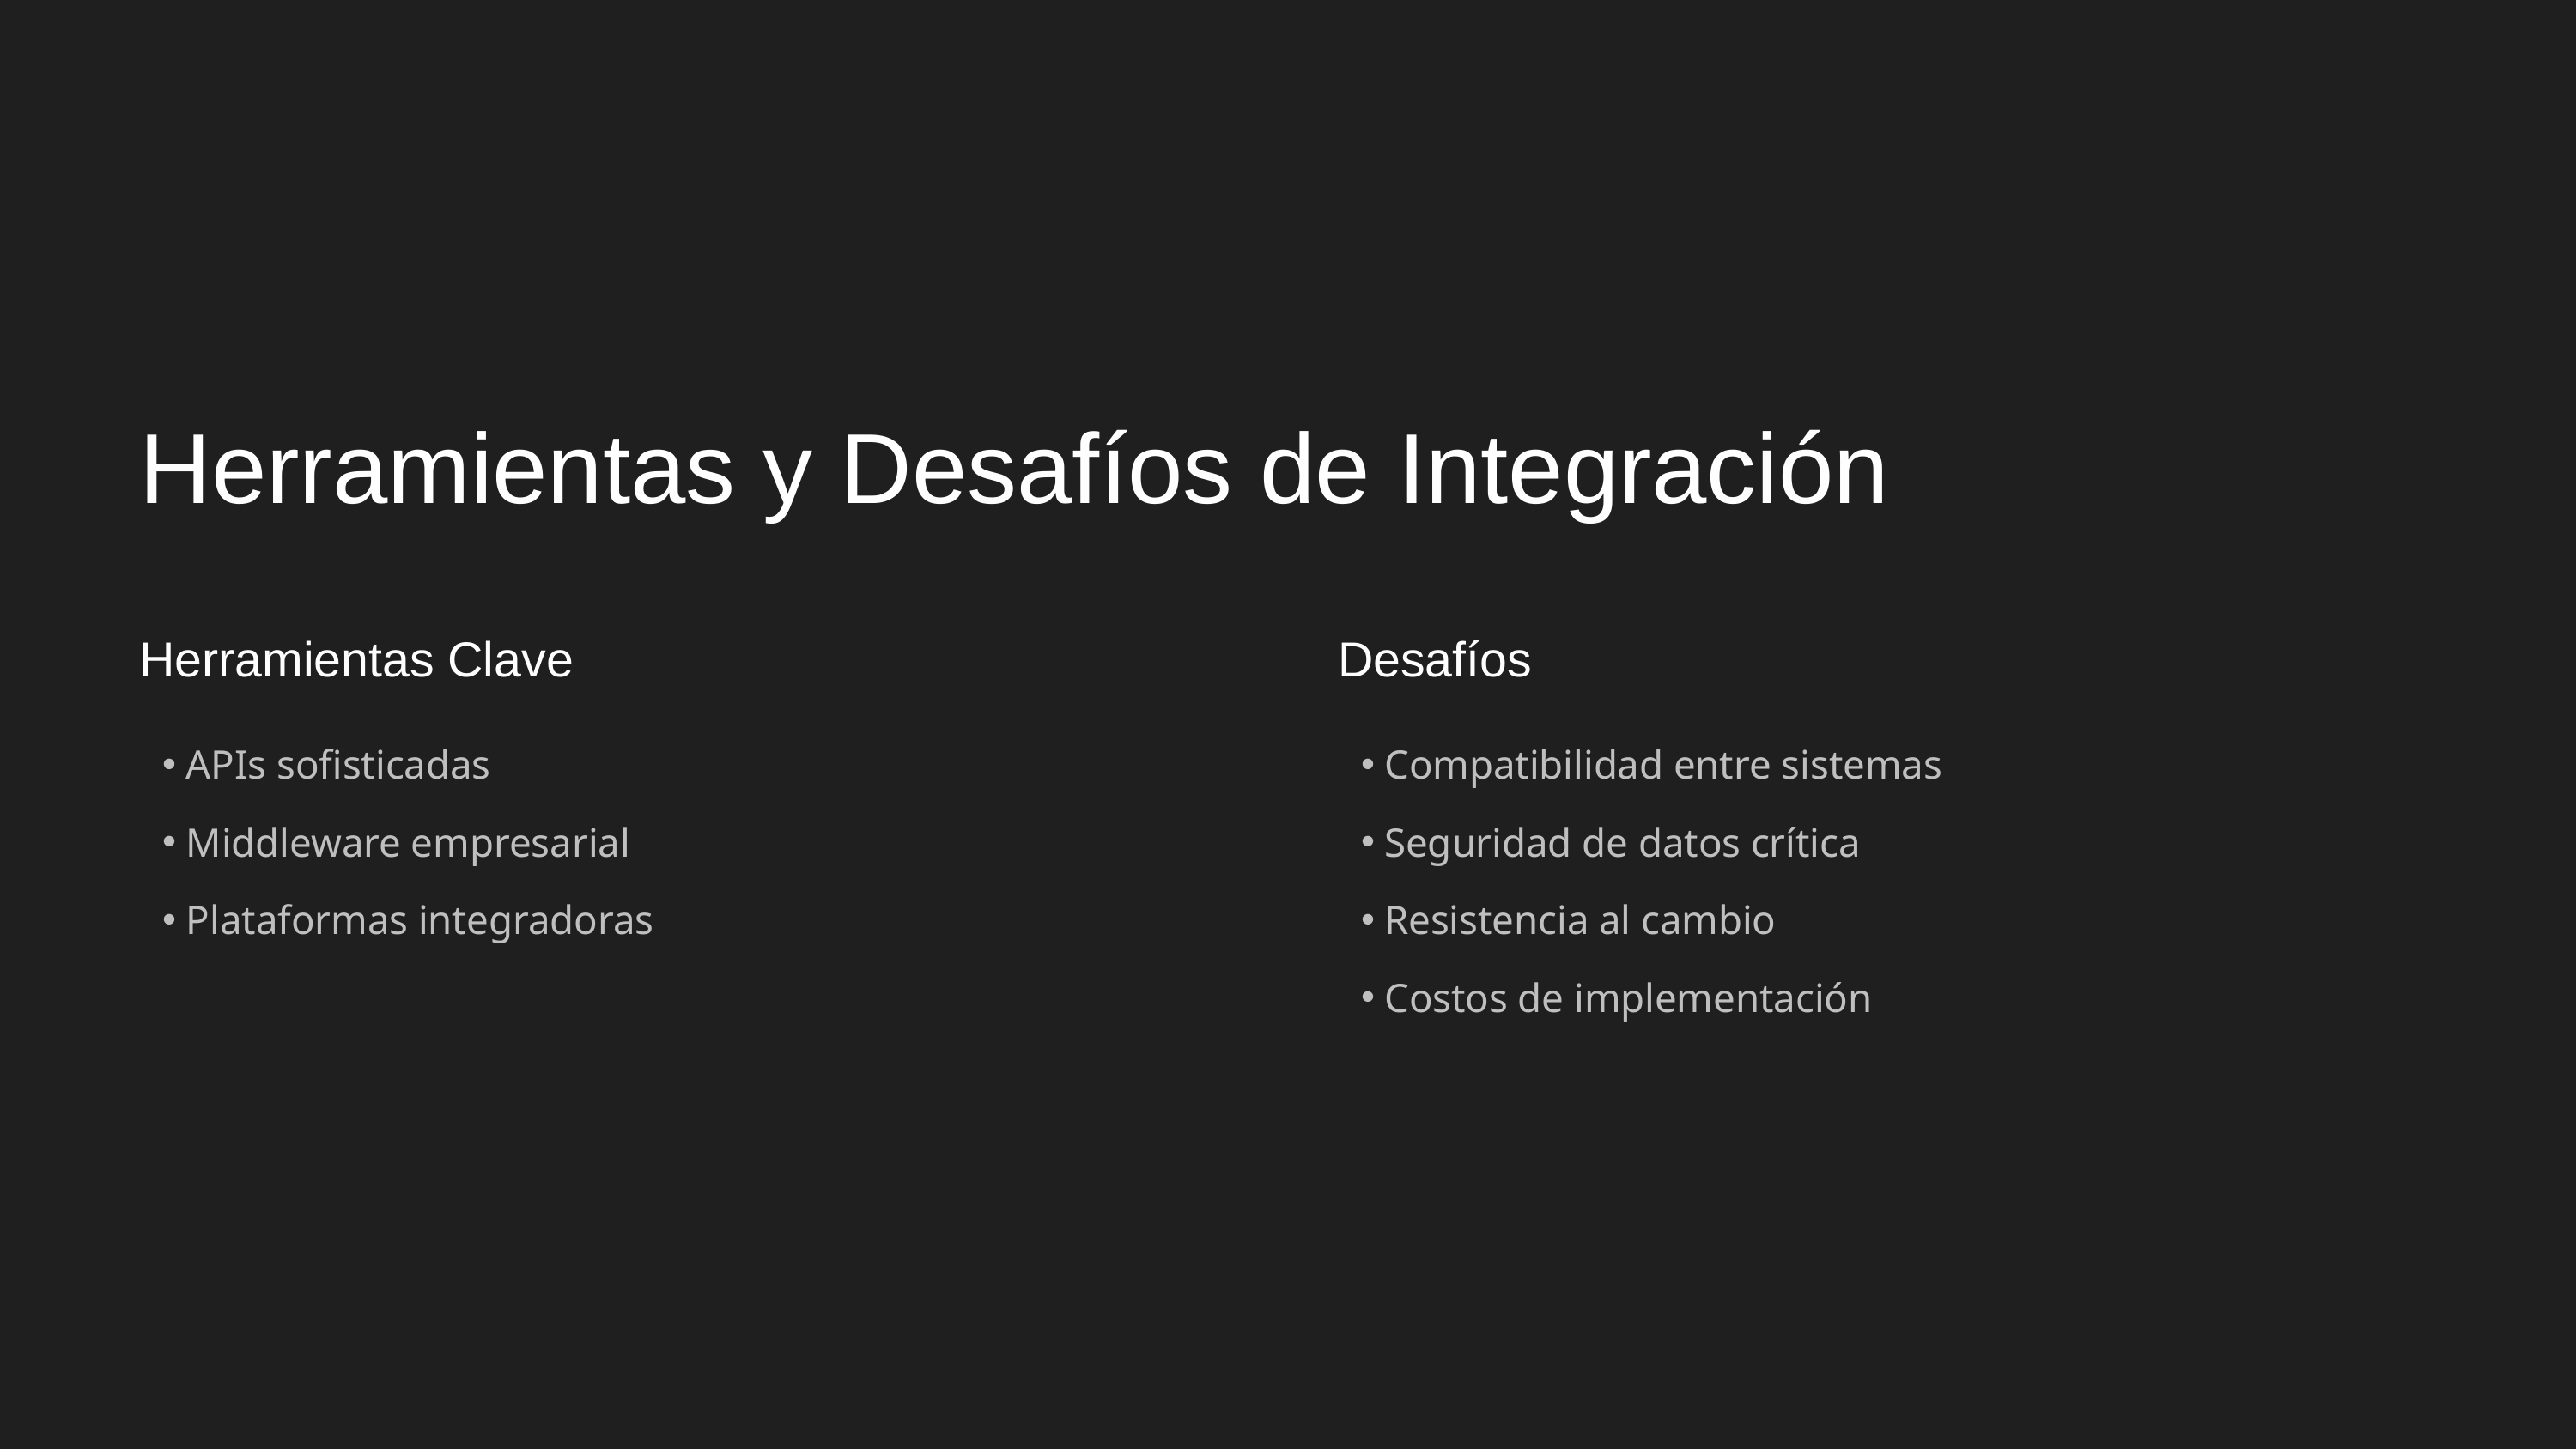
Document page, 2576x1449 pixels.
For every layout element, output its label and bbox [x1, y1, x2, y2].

text_box [1338, 809, 2438, 875]
text_box [139, 404, 1954, 530]
text_box [139, 731, 1240, 797]
text_box [139, 629, 640, 693]
text_box [1338, 629, 1838, 693]
text_box [1338, 965, 2438, 1030]
text_box [1338, 887, 2438, 952]
text_box [139, 887, 1240, 952]
text_box [0, 0, 2576, 1449]
text_box [1338, 731, 2438, 797]
text_box [139, 809, 1240, 875]
